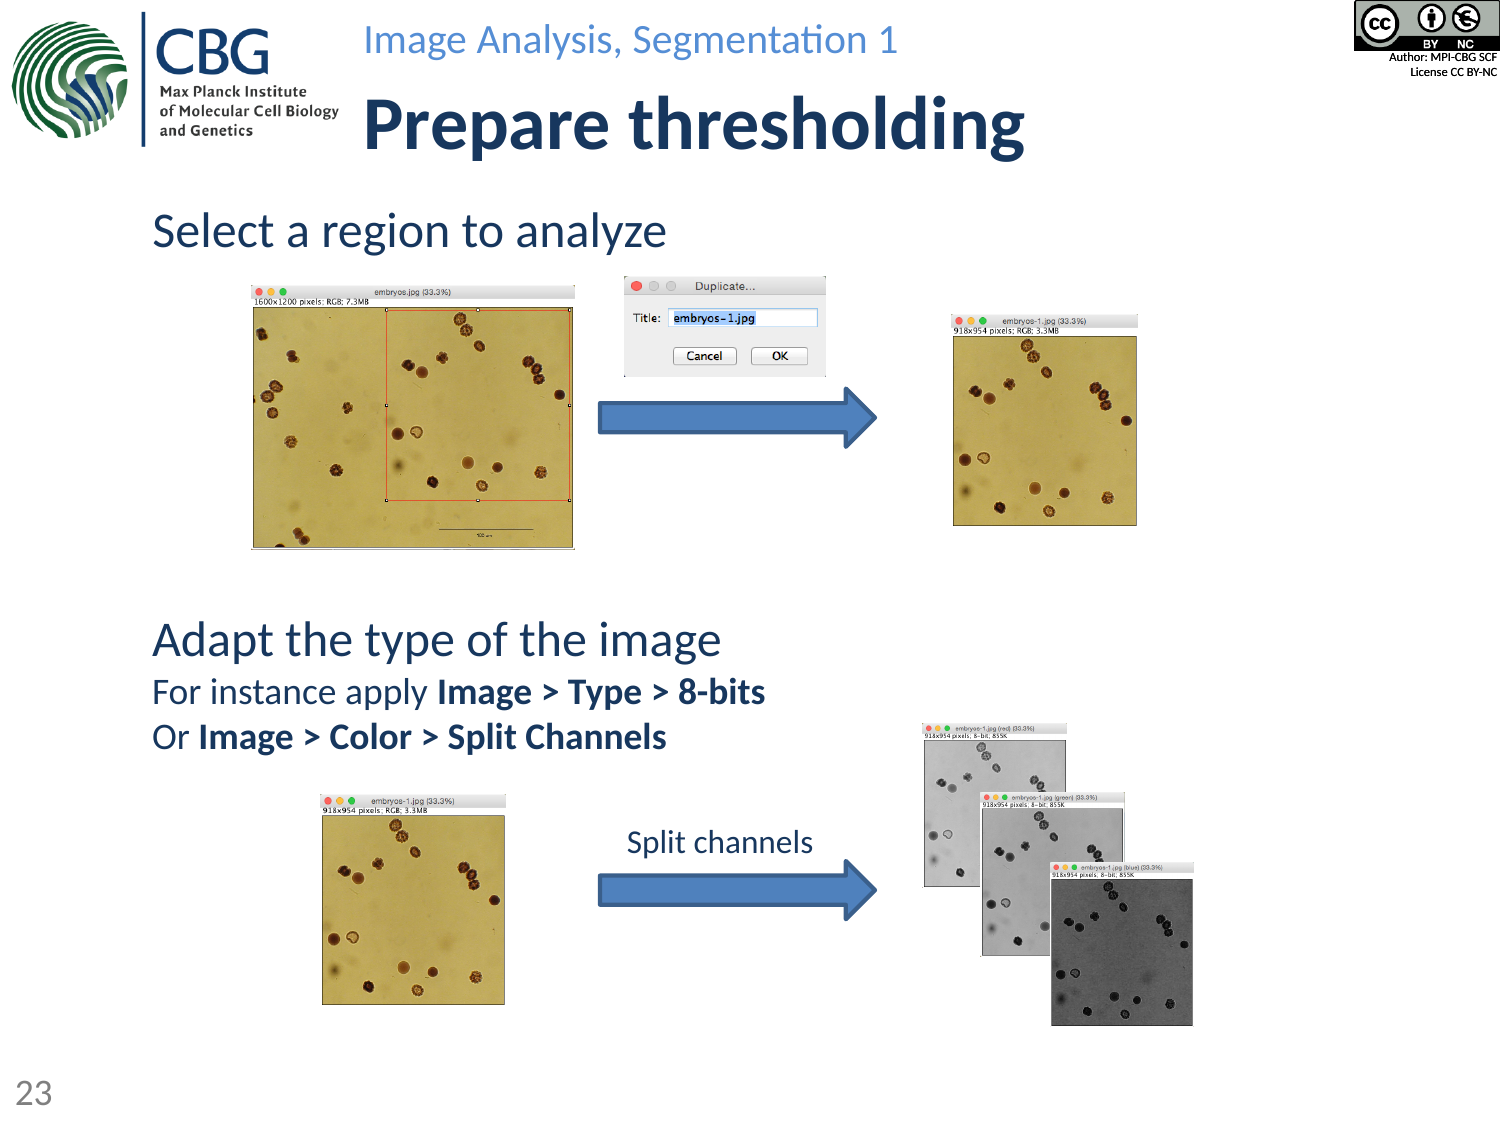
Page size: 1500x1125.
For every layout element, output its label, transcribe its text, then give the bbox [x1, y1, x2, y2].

text_box [597, 386, 878, 449]
picture [1354, 0, 1500, 51]
text_box Adapt the type of the image For instance apply Image > Type > 8-bits Or Image > Color > Split Channels [137, 599, 1025, 764]
list Image Analysis, Segmentation 1 [348, 3, 1424, 82]
text_box Split channels [612, 812, 838, 868]
picture [951, 314, 1138, 527]
picture [11, 11, 339, 147]
list Select a region to analyze [137, 190, 1425, 325]
picture [251, 285, 576, 551]
picture [922, 723, 1195, 1027]
picture [320, 794, 507, 1007]
text_box [597, 859, 878, 922]
picture [624, 275, 826, 377]
title Prepare thresholding [348, 65, 1425, 173]
